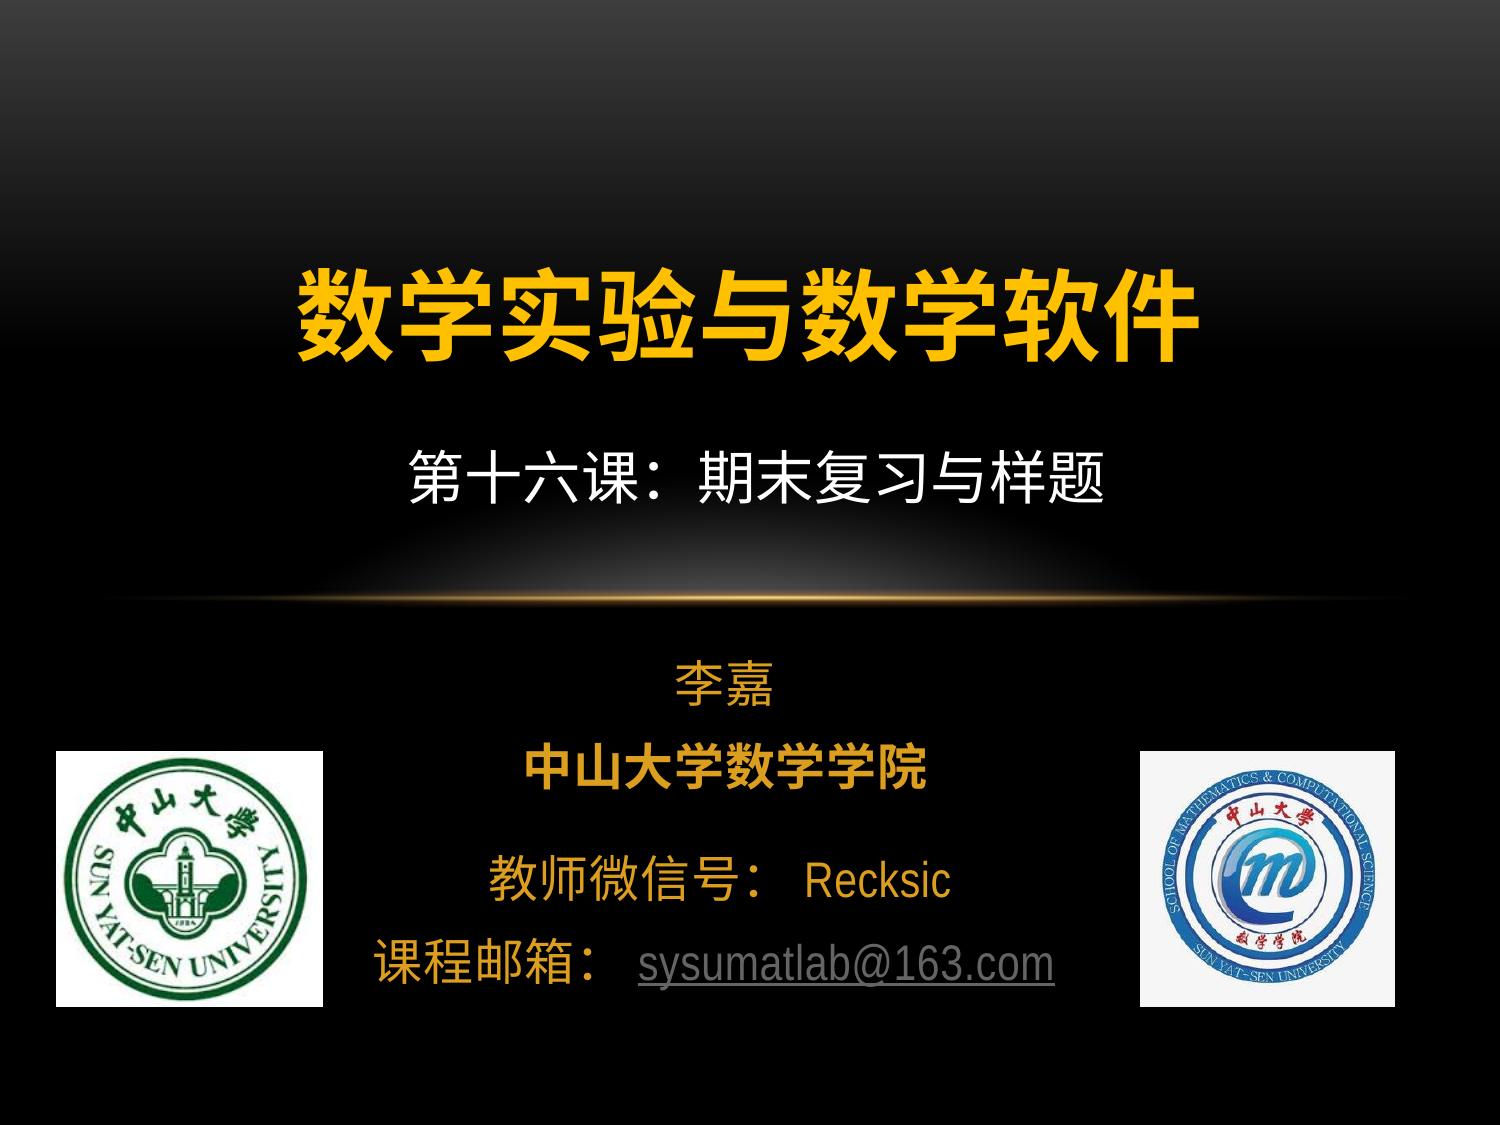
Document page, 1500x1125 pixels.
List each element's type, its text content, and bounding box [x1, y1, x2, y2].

picture [1140, 751, 1396, 1007]
picture [56, 751, 323, 1007]
picture [0, 0, 1500, 750]
text_box 第十六课：期末复习与样题 [336, 433, 1176, 519]
text_box 教师微信号：Recksic 课程邮箱：sysumatlab@163.com [194, 775, 1245, 1063]
subtitle 李嘉 中山大学数学学院 [200, 562, 1250, 775]
title 数学实验与数学软件 [112, 219, 1388, 461]
